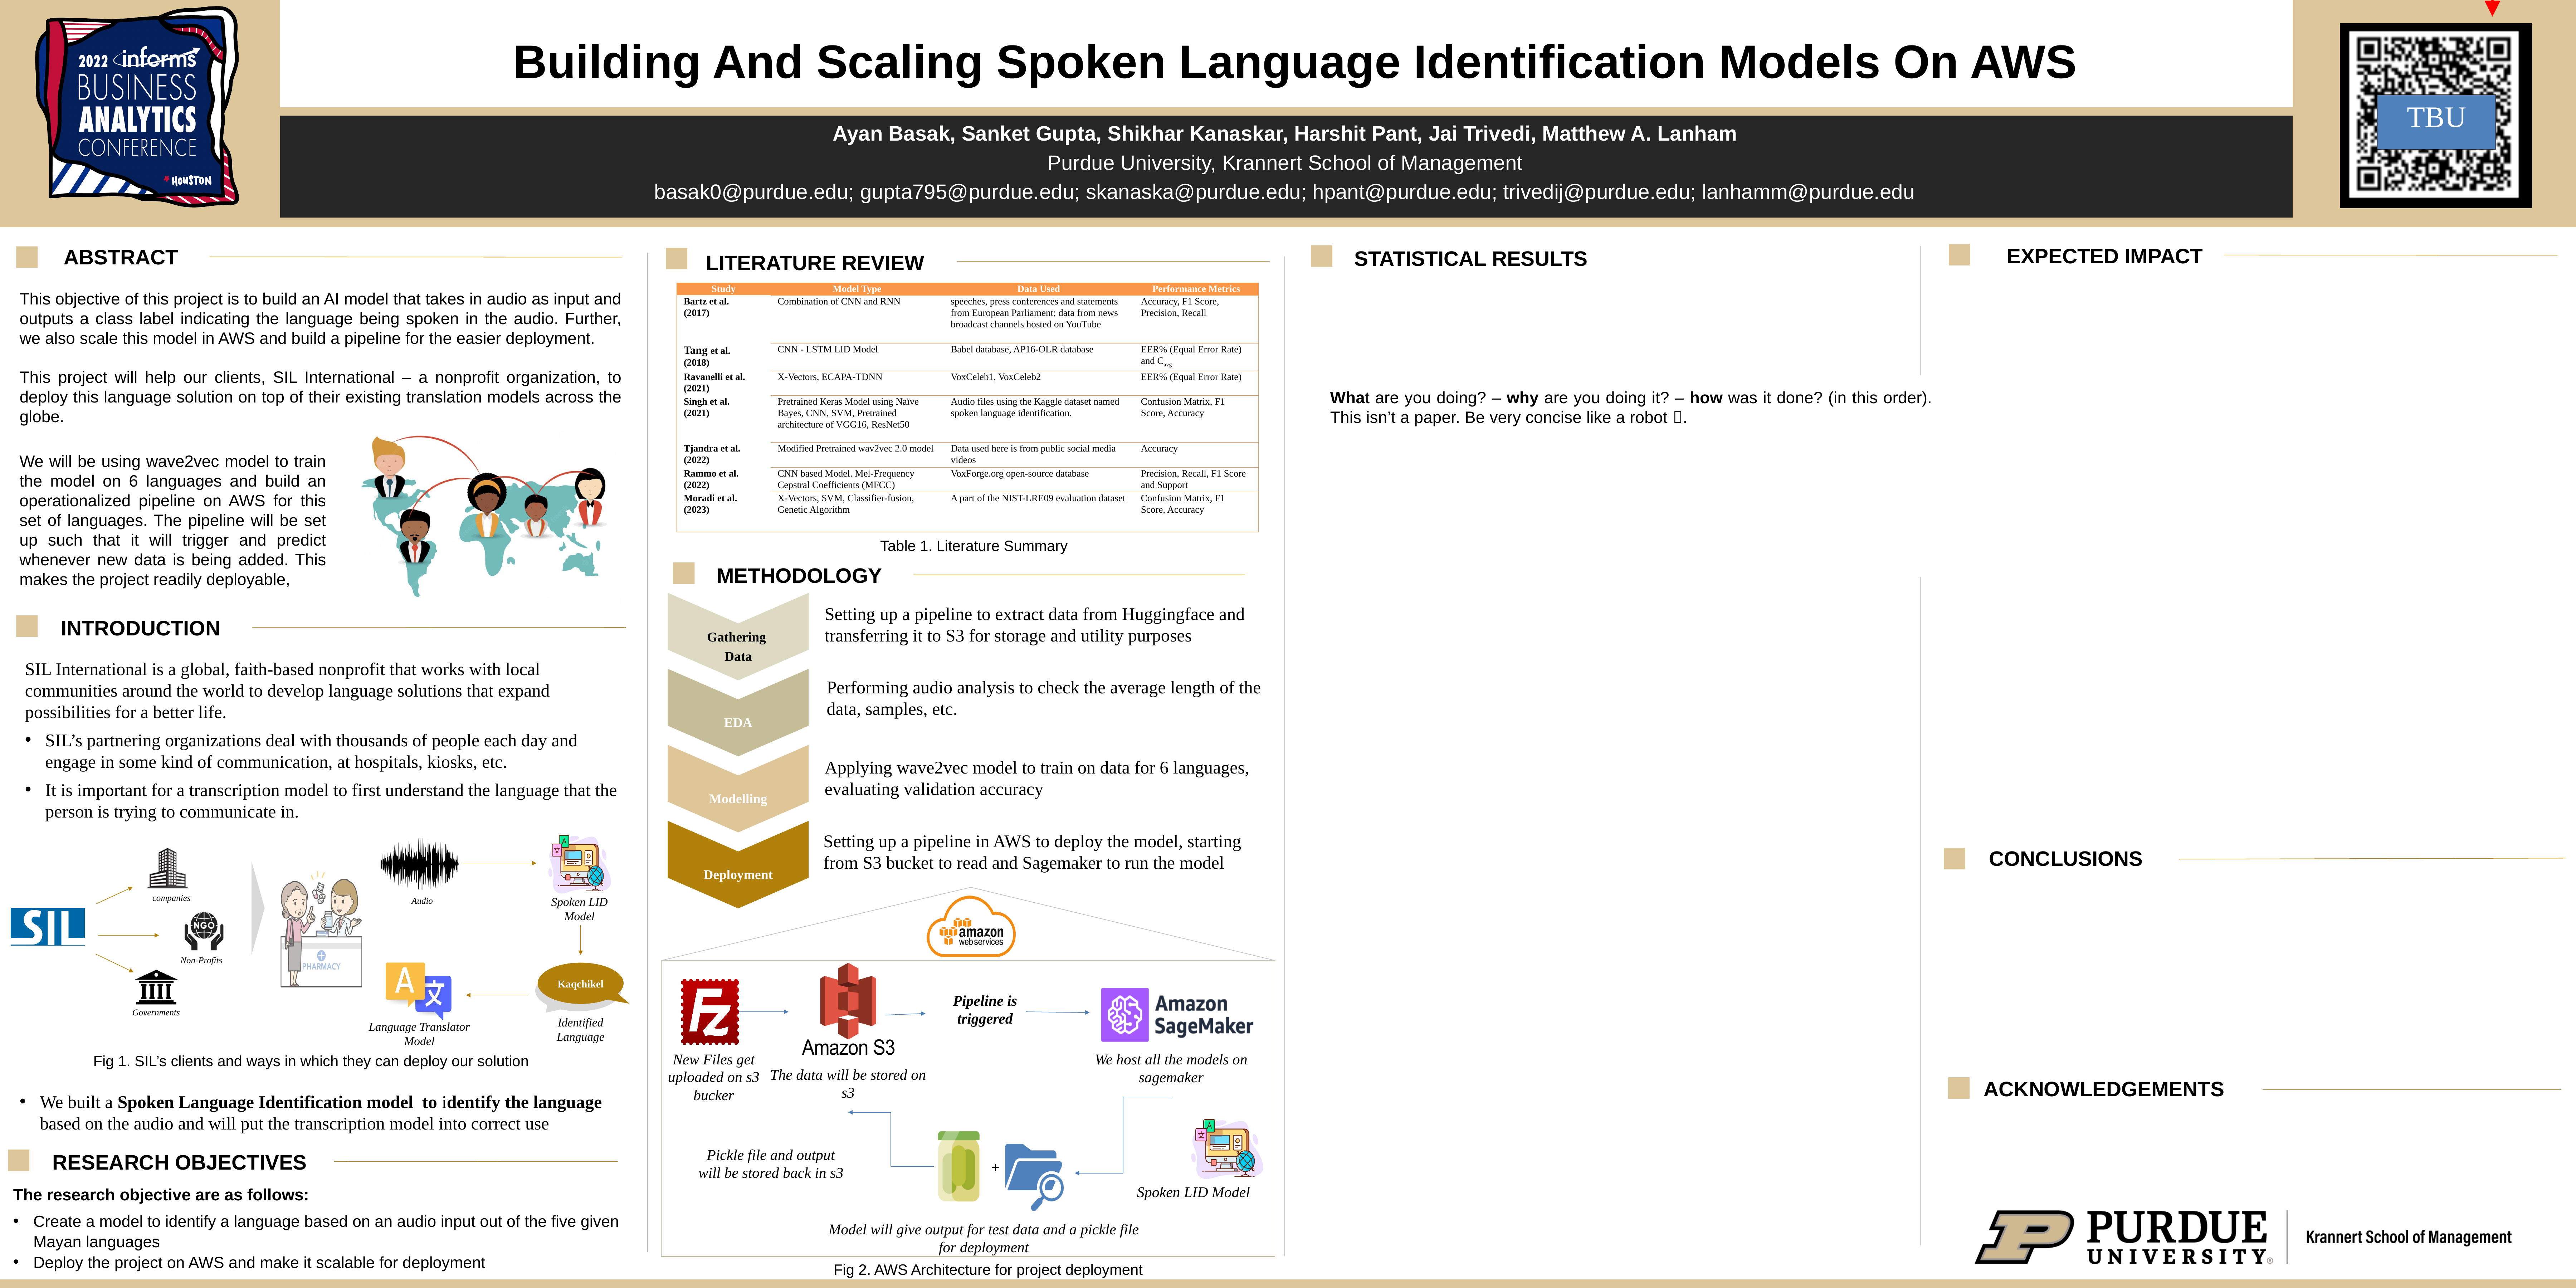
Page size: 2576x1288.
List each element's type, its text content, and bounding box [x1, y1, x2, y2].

text_box METHODOLOGY [711, 559, 892, 590]
table_cell speeches, press conferences and statements from European Parliament; data from news broadcast channels hosted on YouTube [944, 296, 1134, 343]
table_cell EER% (Equal Error Rate) and Cavg [1134, 343, 1258, 371]
picture [346, 429, 623, 604]
table_cell Confusion Matrix, F1 Score, Accuracy [1134, 492, 1258, 532]
text_box Building And Scaling Spoken Language Identification Models On AWS [283, 28, 2293, 90]
text_box [666, 248, 688, 269]
table_cell EER% (Equal Error Rate) [1134, 371, 1258, 395]
table_cell X-Vectors, ECAPA-TDNN [771, 371, 944, 395]
picture [2340, 23, 2532, 208]
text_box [10, 829, 626, 1073]
text_box What are you doing? – why are you doing it? – how was it done? (in this order). This isn’t a paper. Be very concise like a robot . [1318, 375, 1919, 577]
text_box Setting up a pipeline to extract data from Huggingface and transferring it to S3 for storage and utility purposes [819, 599, 1274, 654]
table_cell VoxForge.org open-source database [944, 468, 1134, 492]
text_box [673, 562, 695, 584]
table_cell Precision, Recall, F1 Score and Support [1134, 468, 1258, 492]
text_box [656, 887, 1278, 1257]
text_box [1311, 245, 1332, 267]
text_box What are you doing? – why are you doing it? – how was it done? (in this order). This isn’t a paper. Be very concise like a robot . [1923, 375, 1945, 577]
text_box [16, 246, 38, 268]
text_box LITERATURE REVIEW [701, 247, 1054, 277]
text_box Fig 2. AWS Architecture for project deployment [758, 1260, 1218, 1281]
table_cell CNN based Model. Mel-Frequency Cepstral Coefficients (MFCC) [771, 468, 944, 492]
text_box Applying wave2vec model to train on data for 6 languages, evaluating validation accuracy [819, 753, 1268, 808]
table_cell Ravanelli et al. (2021) [677, 371, 771, 396]
text_box SIL International is a global, faith-based nonprofit that works with local communities around the world to develop language solutions that expand possibilities for a better life. SIL’s partnering organizations deal with thousands of people each day and engage in some kind of communication, at hospitals, kiosks, etc. It is important for a transcription model to first understand the language that the person is trying to communicate in. [13, 645, 639, 824]
text_box [0, 218, 2576, 228]
text_box Table 1. Literature Summary [669, 533, 1279, 557]
text_box [1948, 1077, 1970, 1099]
text_box INTRODUCTION [55, 612, 252, 643]
table_cell CNN - LSTM LID Model [771, 343, 944, 371]
picture [35, 6, 239, 208]
text_box STATISTICAL RESULTS [1349, 242, 1597, 273]
text_box [280, 107, 2293, 116]
table_cell Babel database, AP16-OLR database [944, 343, 1134, 371]
text_box The research objective are as follows: Create a model to identify a language based on an audio input out of the five given Mayan languages Deploy the project on AWS and make it scalable for deployment [8, 1180, 634, 1274]
text_box Setting up a pipeline in AWS to deploy the model, starting from S3 bucket to read and Sagemaker to run the model [818, 827, 1267, 882]
text_box [8, 1150, 30, 1171]
text_box We will be using wave2vec model to train the model on 6 languages and build an operationalized pipeline on AWS for this set of languages. The pipeline will be set up such that it will trigger and predict whenever new data is being added. This makes the project readily deployable, [8, 439, 338, 604]
table_cell Pretrained Keras Model using Naïve Bayes, CNN, SVM, Pretrained architecture of VGG16, ResNet50 [771, 396, 944, 442]
table_cell Tjandra et al. (2022) [677, 443, 771, 467]
text_box Ayan Basak, Sanket Gupta, Shikhar Kanaskar, Harshit Pant, Jai Trivedi, Matthew A. Lanham Purdue University, Krannert School of Management basak0@purdue.edu; gupta795@purdue.edu; skanaska@purdue.edu; hpant@purdue.edu; trivedij@purdue.edu; lanhamm@purdue.edu [280, 116, 2293, 218]
table_cell Tang et al. (2018) [677, 343, 771, 371]
text_box [1944, 848, 1966, 869]
text_box [0, 1279, 2576, 1288]
table_cell Combination of CNN and RNN [771, 296, 944, 343]
text_box CONCLUSIONS [1984, 842, 2165, 873]
text_box ACKNOWLEDGEMENTS [1979, 1073, 2233, 1103]
table_cell A part of the NIST-LRE09 evaluation dataset [944, 492, 1134, 532]
table_cell Modified Pretrained wav2vec 2.0 model [771, 443, 944, 467]
table_cell Bartz et al. (2017) [677, 295, 771, 343]
table_cell Rammo et al. (2022) [677, 467, 771, 492]
table_cell Moradi et al. (2023) [677, 492, 771, 532]
table_header Study [677, 283, 771, 295]
table_cell Accuracy, F1 Score, Precision, Recall [1134, 296, 1258, 343]
text_box We built a Spoken Language Identification model to identify the language based on the audio and will put the transcription model into correct use [8, 1078, 634, 1135]
table_cell VoxCeleb1, VoxCeleb2 [944, 371, 1134, 395]
text_box RESEARCH OBJECTIVES [47, 1146, 334, 1177]
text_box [2179, 858, 2566, 859]
text_box Performing audio analysis to check the average length of the data, samples, etc. [821, 673, 1270, 728]
text_box [0, 0, 280, 223]
table_cell Confusion Matrix, F1 Score, Accuracy [1134, 396, 1258, 442]
picture [1975, 1208, 2530, 1268]
table_header Data Used [944, 283, 1134, 295]
text_box [2293, 0, 2576, 221]
table_cell Singh et al. (2021) [677, 396, 771, 443]
table_cell Data used here is from public social media videos [944, 443, 1134, 467]
table_cell Audio files using the Kaggle dataset named spoken language identification. [944, 396, 1134, 442]
text_box ABSTRACT [58, 241, 190, 272]
text_box EXPECTED IMPACT [2001, 240, 2224, 270]
table_cell X-Vectors, SVM, Classifier-fusion, Genetic Algorithm [771, 492, 944, 532]
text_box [668, 592, 809, 909]
text_box This objective of this project is to build an AI model that takes in audio as input and outputs a class label indicating the language being spoken in the audio. Further, we also scale this model in AWS and build a pipeline for the easier deployment. This project will help our clients, SIL International – a nonprofit organization, to deploy this language solution on top of their existing translation models across the globe. [8, 276, 634, 411]
text_box [1949, 244, 1970, 265]
text_box [16, 615, 38, 637]
table_cell Accuracy [1134, 443, 1258, 467]
table_header Model Type [771, 283, 944, 295]
table_header Performance Metrics [1134, 283, 1258, 295]
